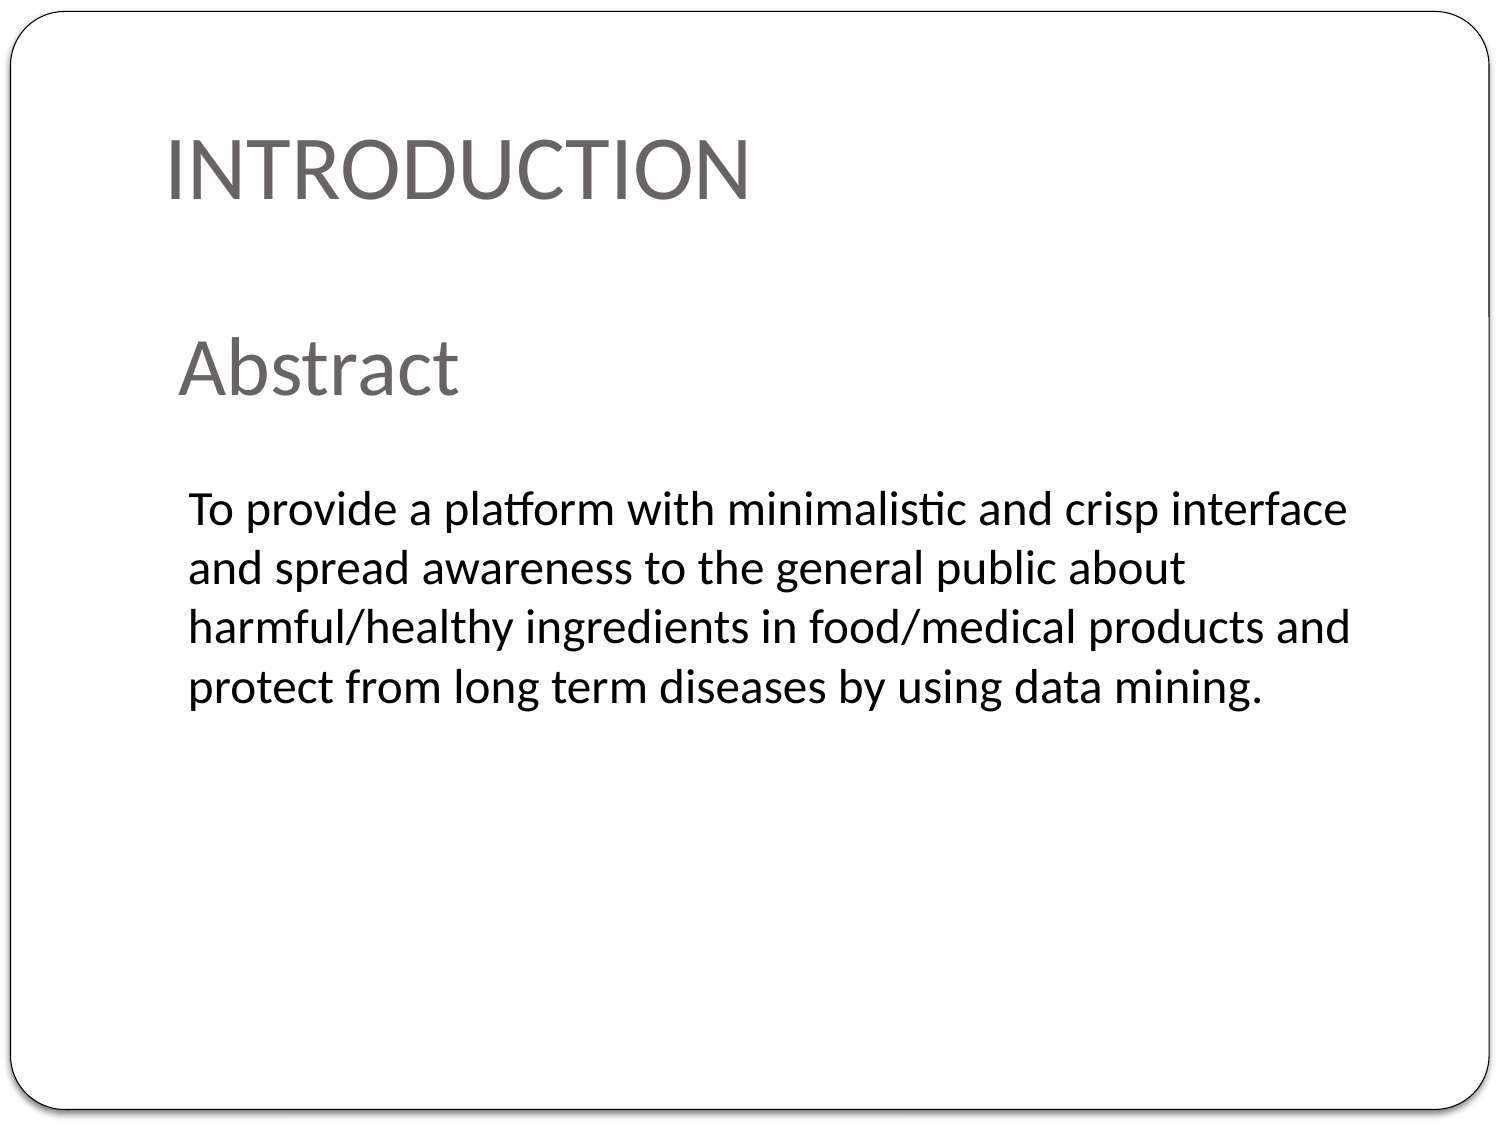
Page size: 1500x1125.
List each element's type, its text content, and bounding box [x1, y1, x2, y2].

text_box Abstract [163, 304, 973, 420]
title INTRODUCTION [150, 45, 1425, 233]
list To provide a platform with minimalistic and crisp interface and spread awareness to the general public about harmful/healthy ingredients in food/medical products and protect from long term diseases by using data mining. [128, 398, 1372, 774]
